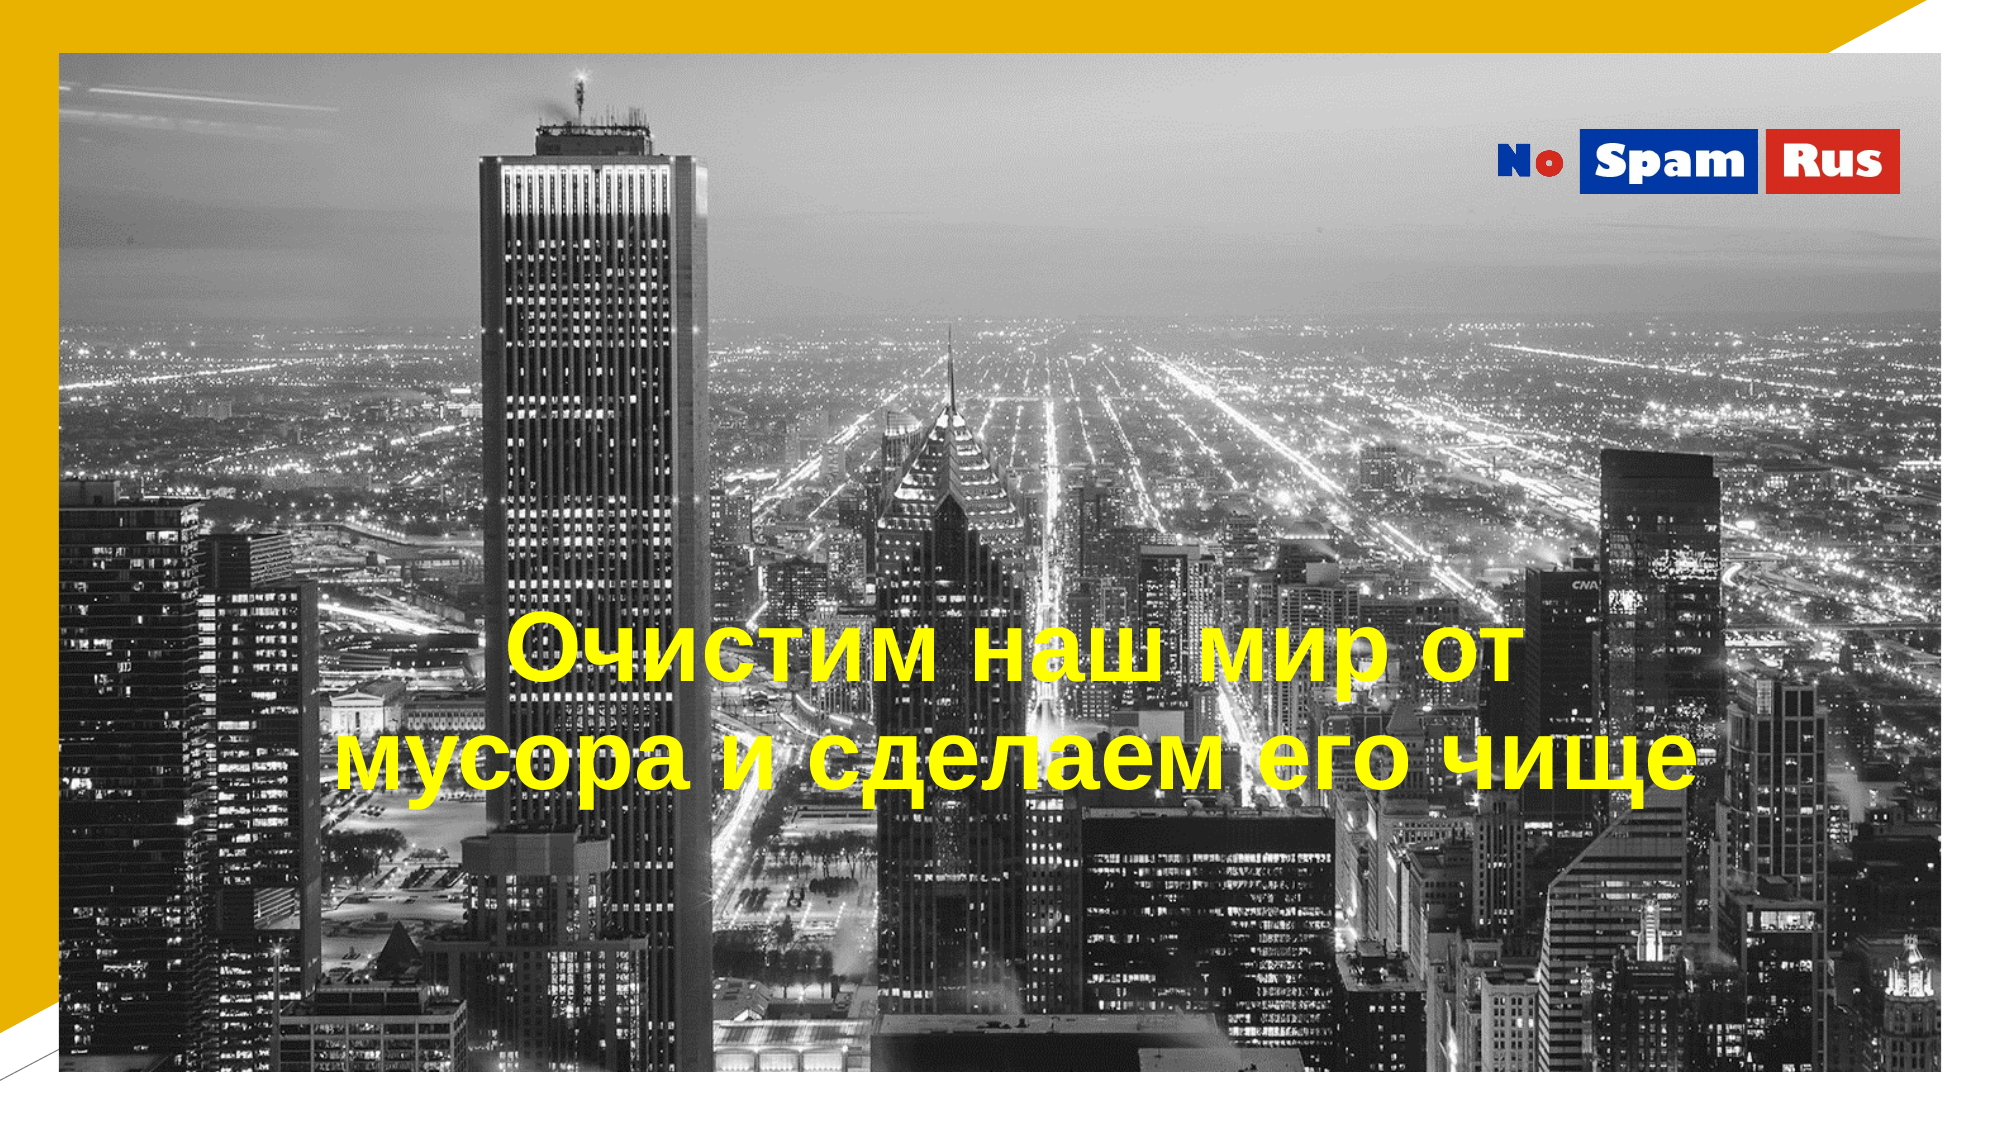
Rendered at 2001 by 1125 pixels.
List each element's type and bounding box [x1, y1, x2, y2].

picture [58, 53, 1942, 1072]
